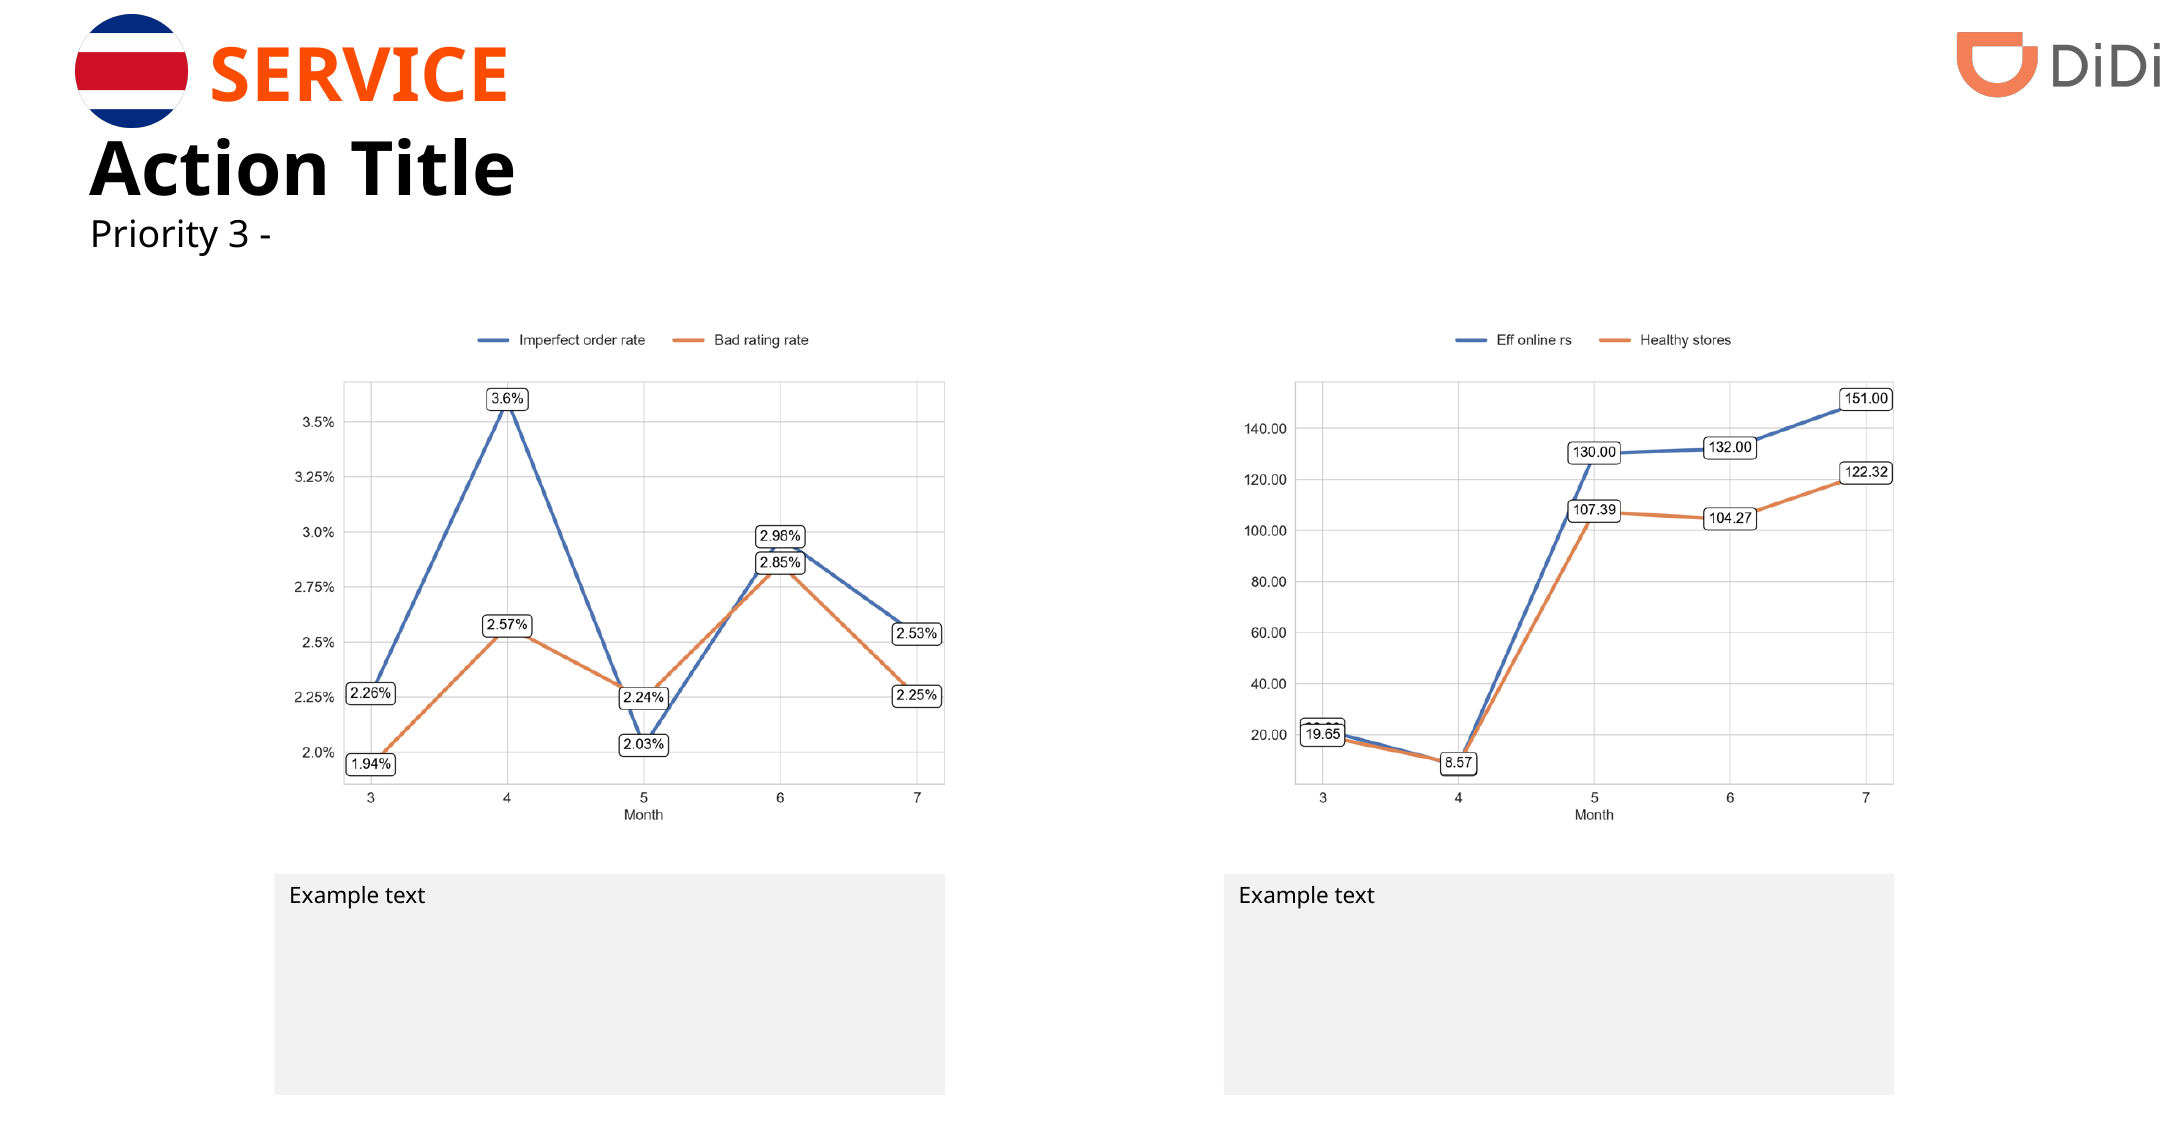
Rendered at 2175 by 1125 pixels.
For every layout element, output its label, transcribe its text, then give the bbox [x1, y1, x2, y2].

picture [74, 14, 188, 128]
text_box Example text [274, 873, 945, 1095]
picture [274, 322, 950, 829]
text_box Priority 3 - [74, 202, 2175, 263]
text_box Action Title [74, 127, 2175, 202]
text_box Example text [1223, 873, 1895, 1095]
text_box SERVICE [194, 15, 1800, 127]
picture [1223, 322, 1900, 829]
picture [1949, 1, 2175, 129]
